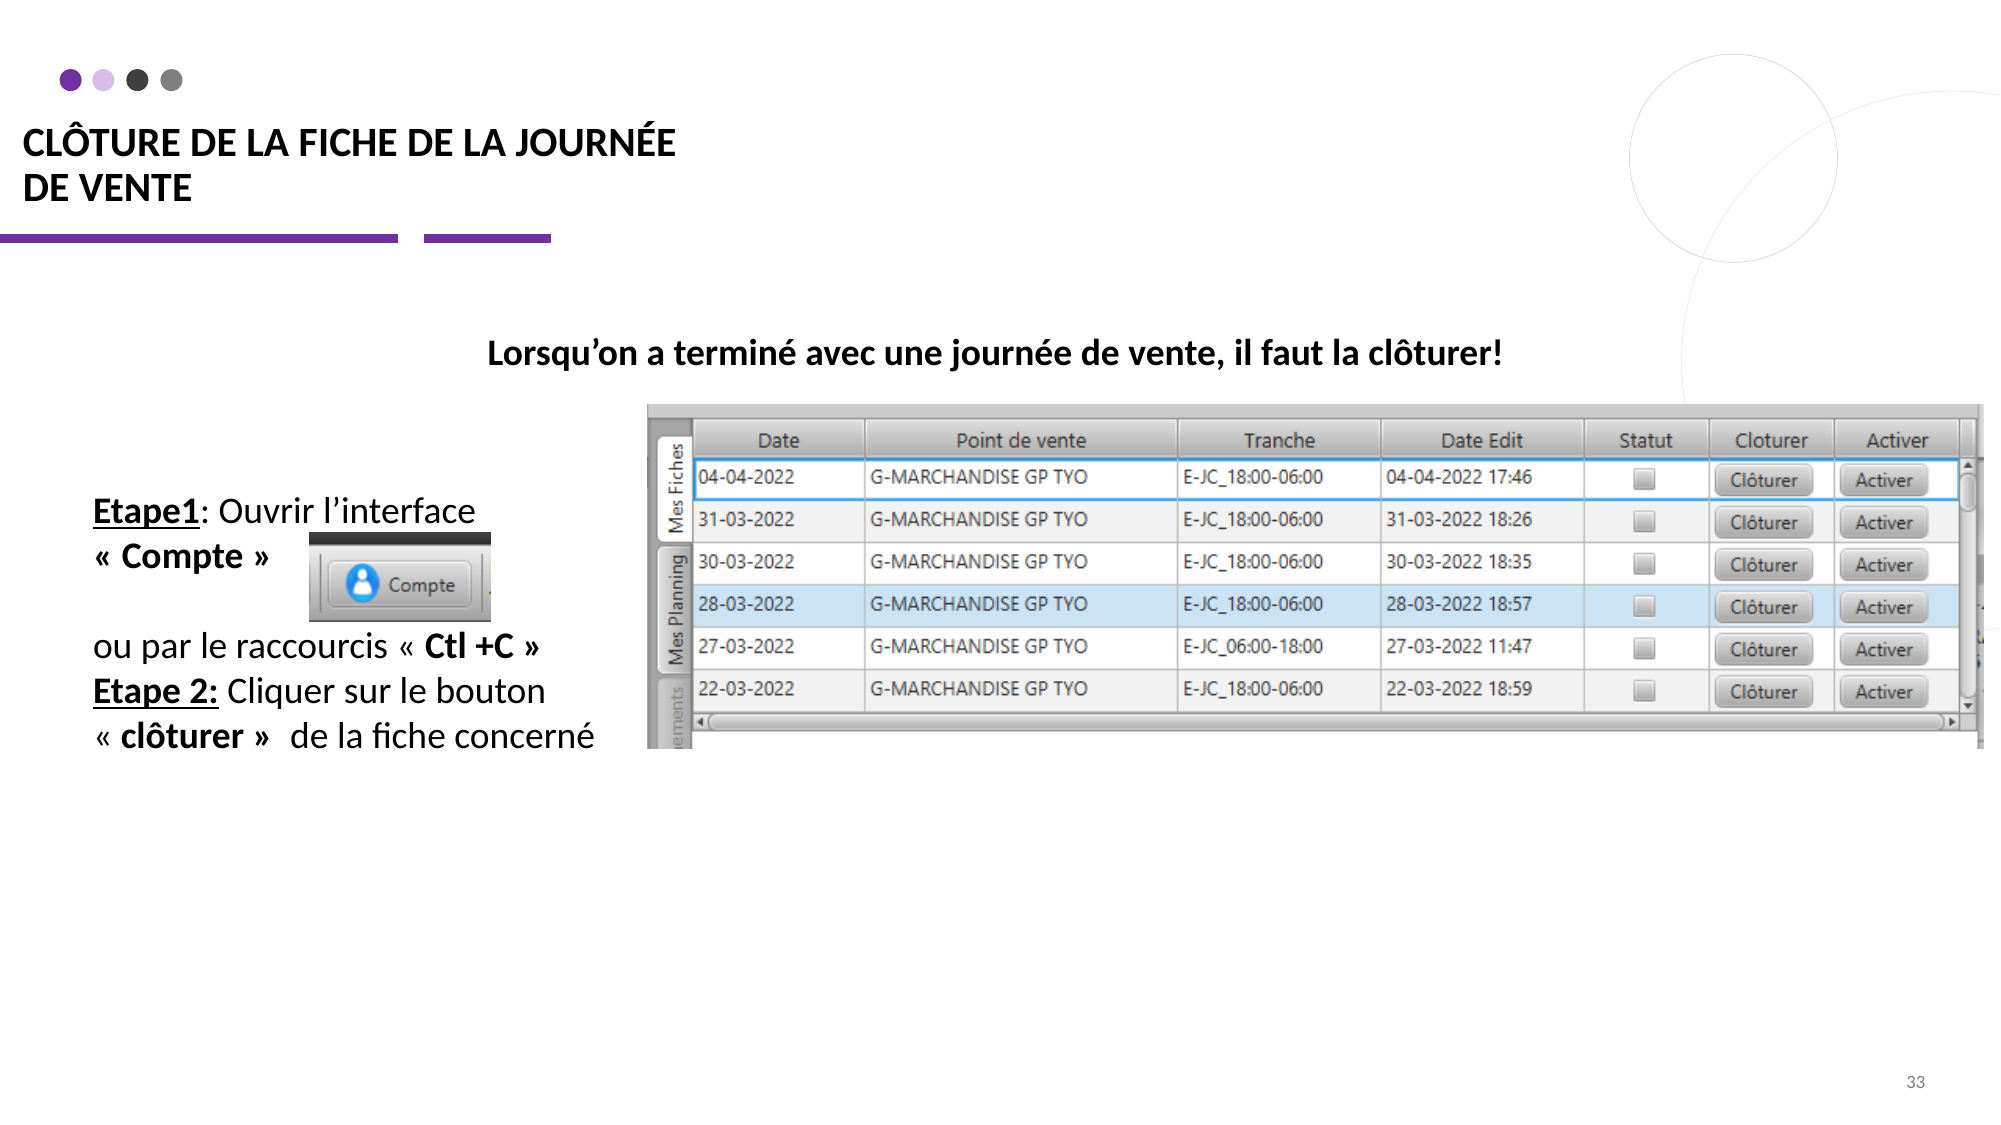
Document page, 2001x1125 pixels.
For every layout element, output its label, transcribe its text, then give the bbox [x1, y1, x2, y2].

text_box Etape1: Ouvrir l’interface « Compte » ou par le raccourcis « Ctl +C » Etape 2: Cliquer sur le bouton « clôturer » de la fiche concerné [78, 479, 647, 809]
picture [309, 532, 491, 622]
slide_number 33 [1490, 1060, 1941, 1102]
picture [646, 404, 1984, 749]
text_box Lorsqu’on a terminé avec une journée de vente, il faut la clôturer! [472, 320, 1642, 381]
title Clôture de la fiche de la journée de vente [22, 40, 679, 211]
